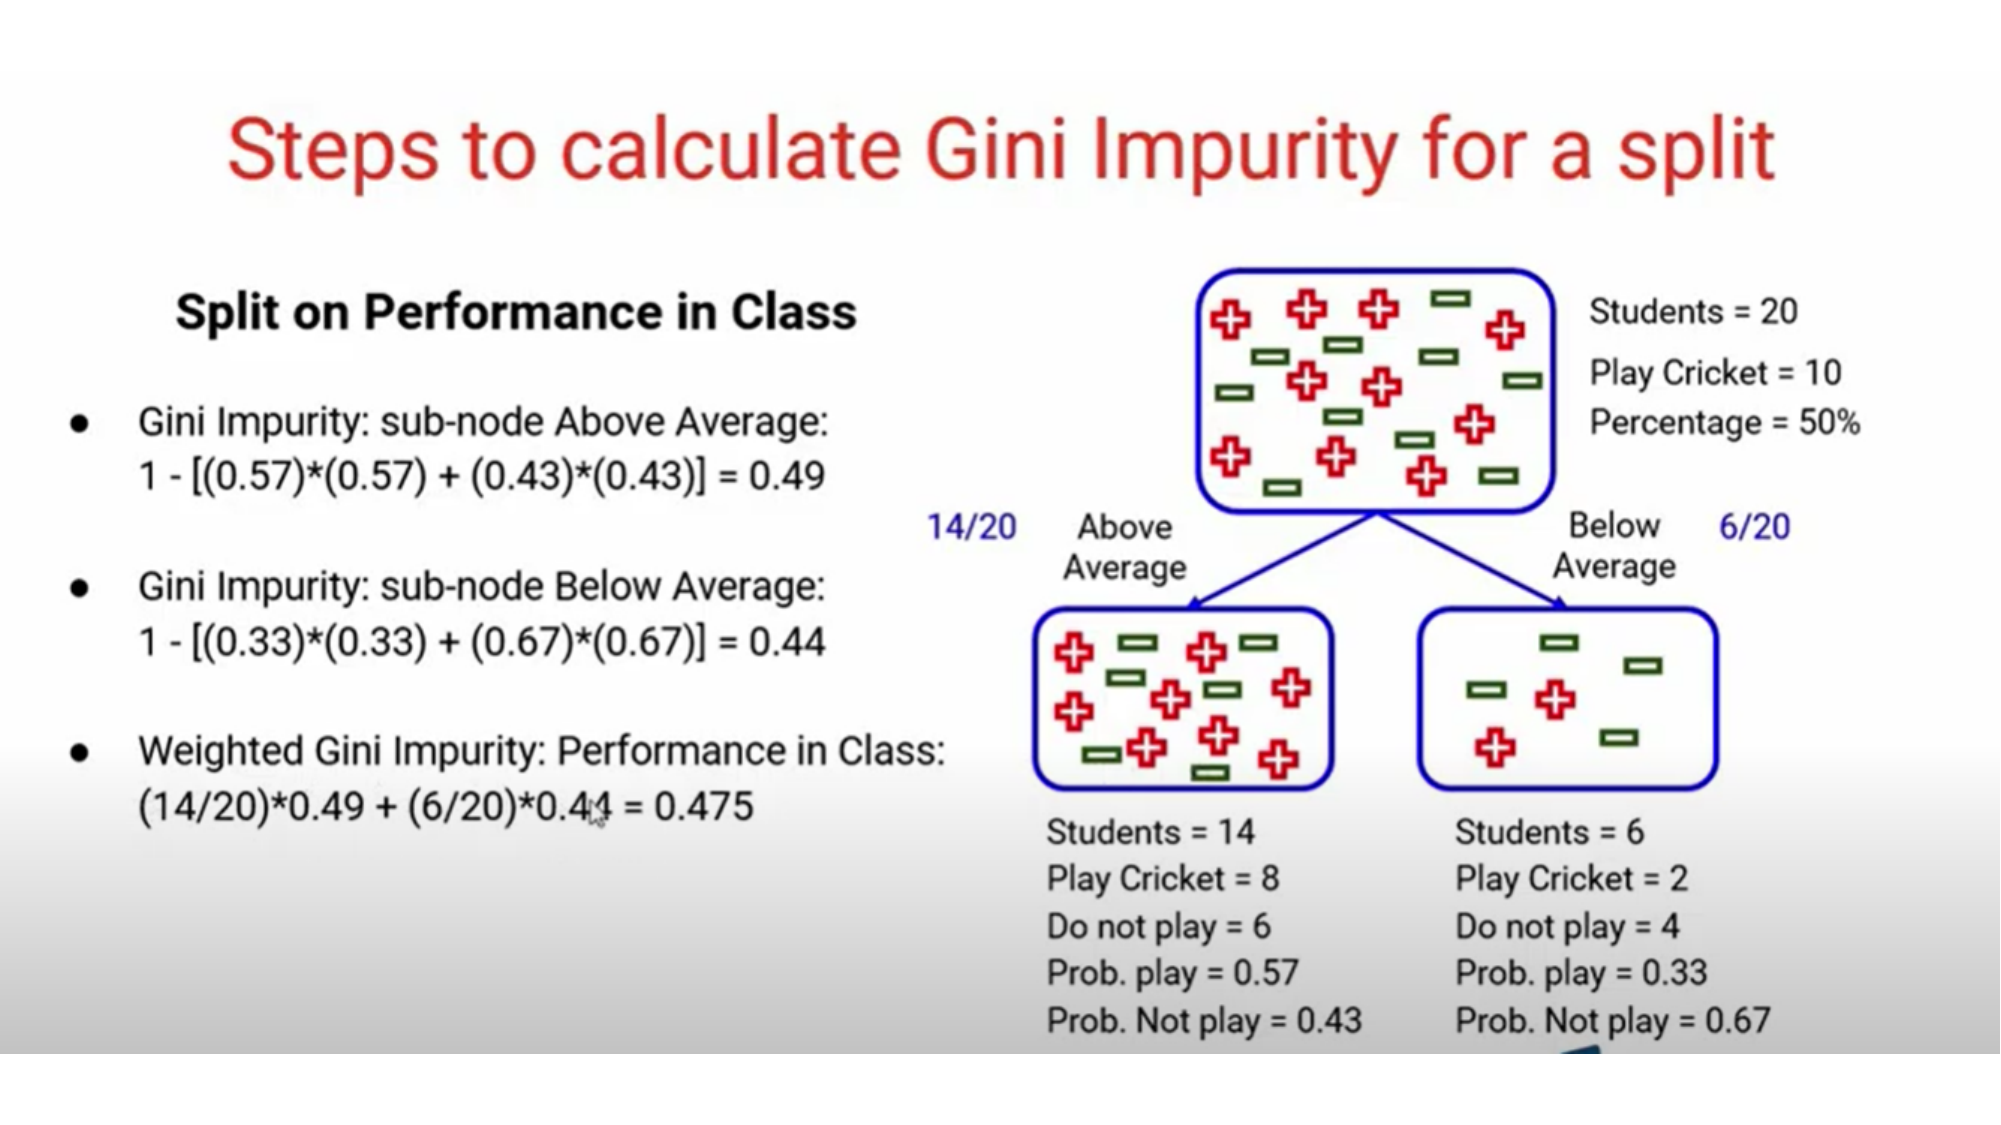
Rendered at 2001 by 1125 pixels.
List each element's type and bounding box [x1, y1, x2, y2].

picture [0, 71, 2000, 1054]
